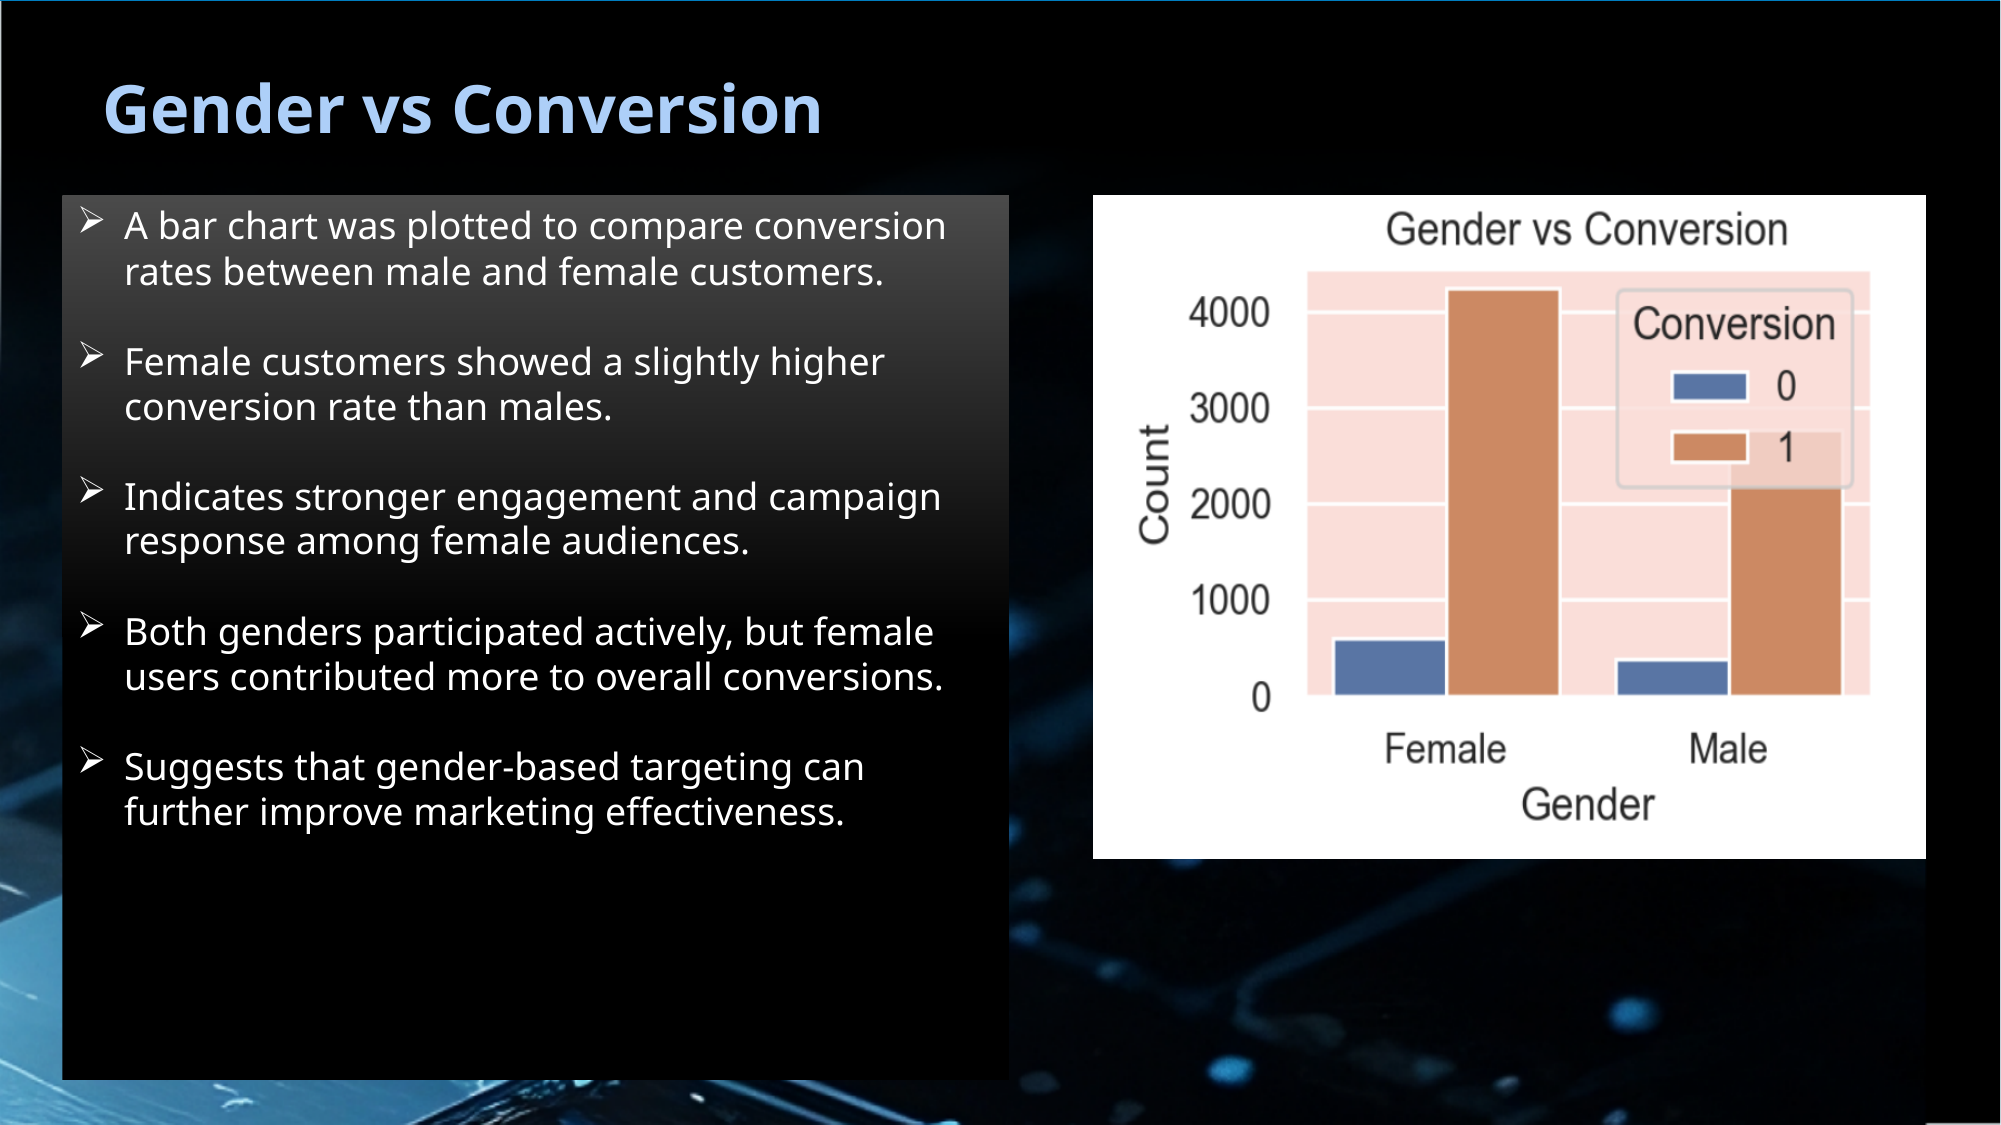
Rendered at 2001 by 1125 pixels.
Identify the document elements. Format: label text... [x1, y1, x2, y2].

text_box A bar chart was plotted to compare conversion rates between male and female customers. Female customers showed a slightly higher conversion rate than males. Indicates stronger engagement and campaign response among female audiences. Both genders participated actively, but female users contributed more to overall conversions. Suggests that gender-based targeting can further improve marketing effectiveness. [62, 195, 1009, 1080]
title Gender vs Conversion [101, 66, 1209, 175]
picture [0, 2, 2001, 1125]
